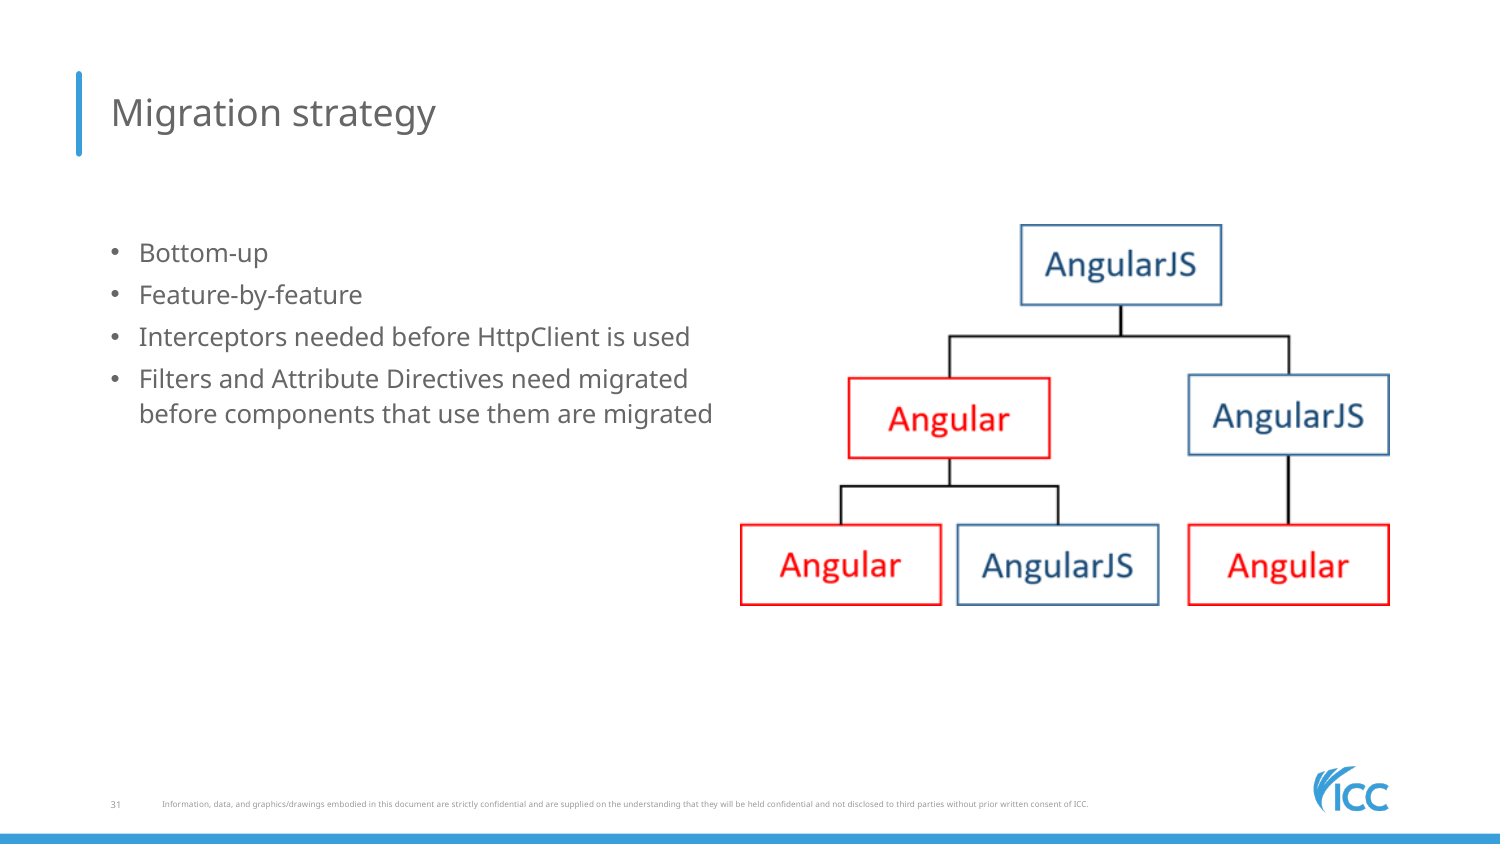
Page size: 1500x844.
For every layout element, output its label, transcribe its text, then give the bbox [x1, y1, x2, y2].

list Bottom-up Feature-by-feature Interceptors needed before HttpClient is used Filters and Attribute Directives need migrated before components that use them are migrated [95, 224, 750, 760]
picture [740, 224, 1390, 606]
slide_number 31 [95, 783, 156, 829]
title Migration strategy [95, 53, 1390, 176]
picture [1312, 765, 1390, 814]
